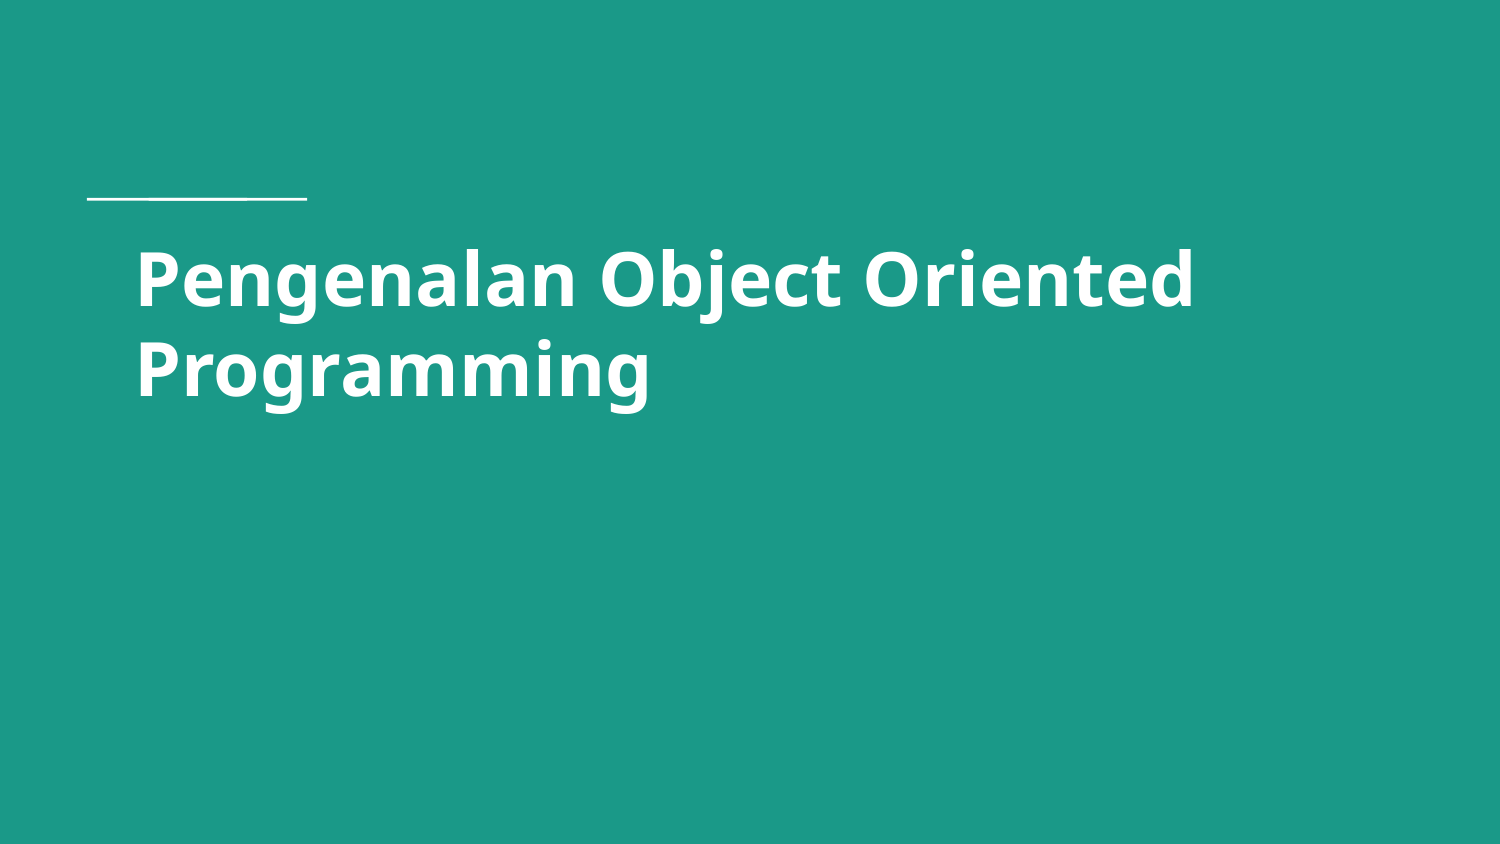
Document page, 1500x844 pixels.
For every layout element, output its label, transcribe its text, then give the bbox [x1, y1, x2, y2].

title Pengenalan Object Oriented Programming [119, 216, 1381, 466]
